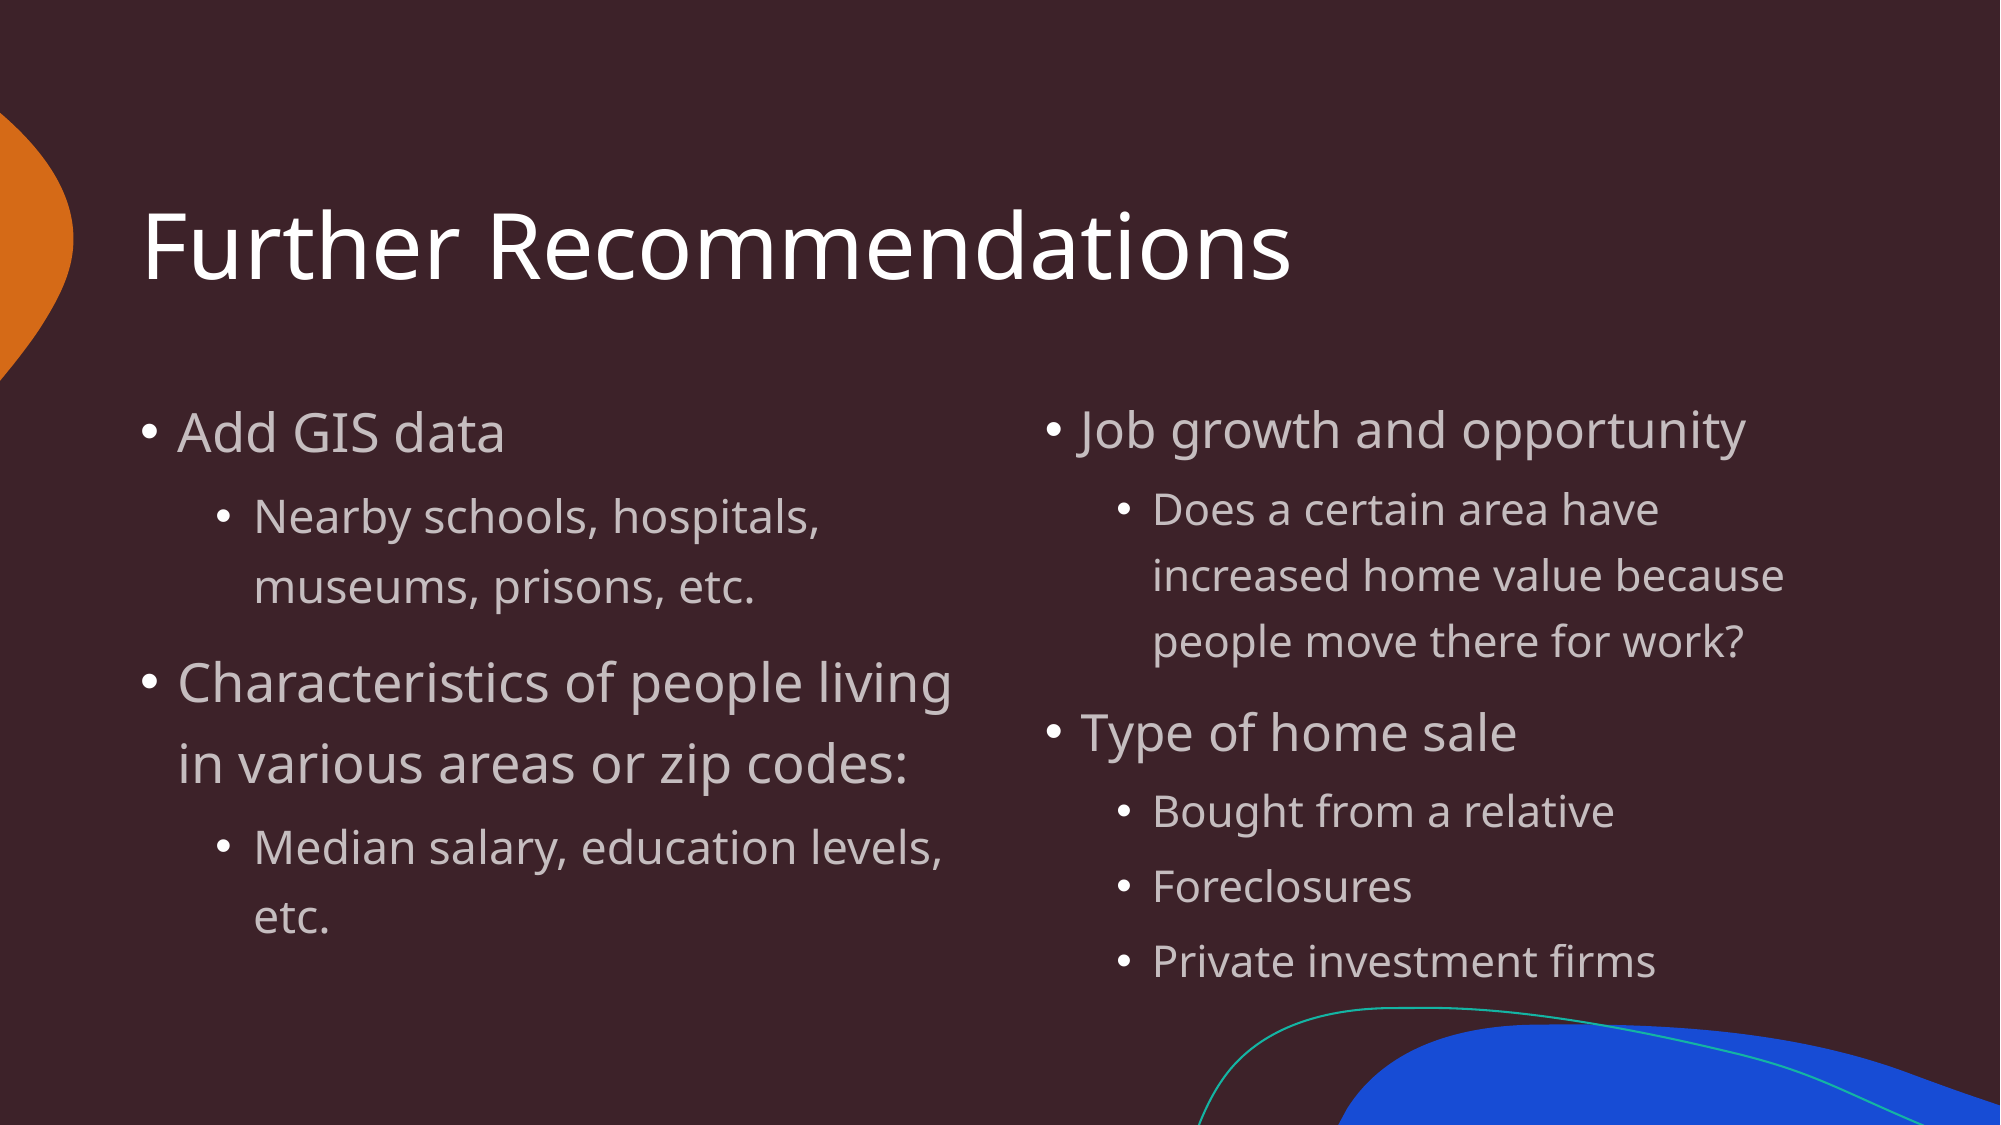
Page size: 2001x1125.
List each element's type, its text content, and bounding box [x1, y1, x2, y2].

list Add GIS data Nearby schools, hospitals, museums, prisons, etc. Characteristics of people living in various areas or zip codes: Median salary, education levels, etc. [125, 375, 970, 1000]
list Job growth and opportunity Does a certain area have increased home value because people move there for work? Type of home sale Bought from a relative Foreclosures Private investment firms [1029, 375, 1875, 1000]
title Further Recommendations [125, 125, 1875, 375]
